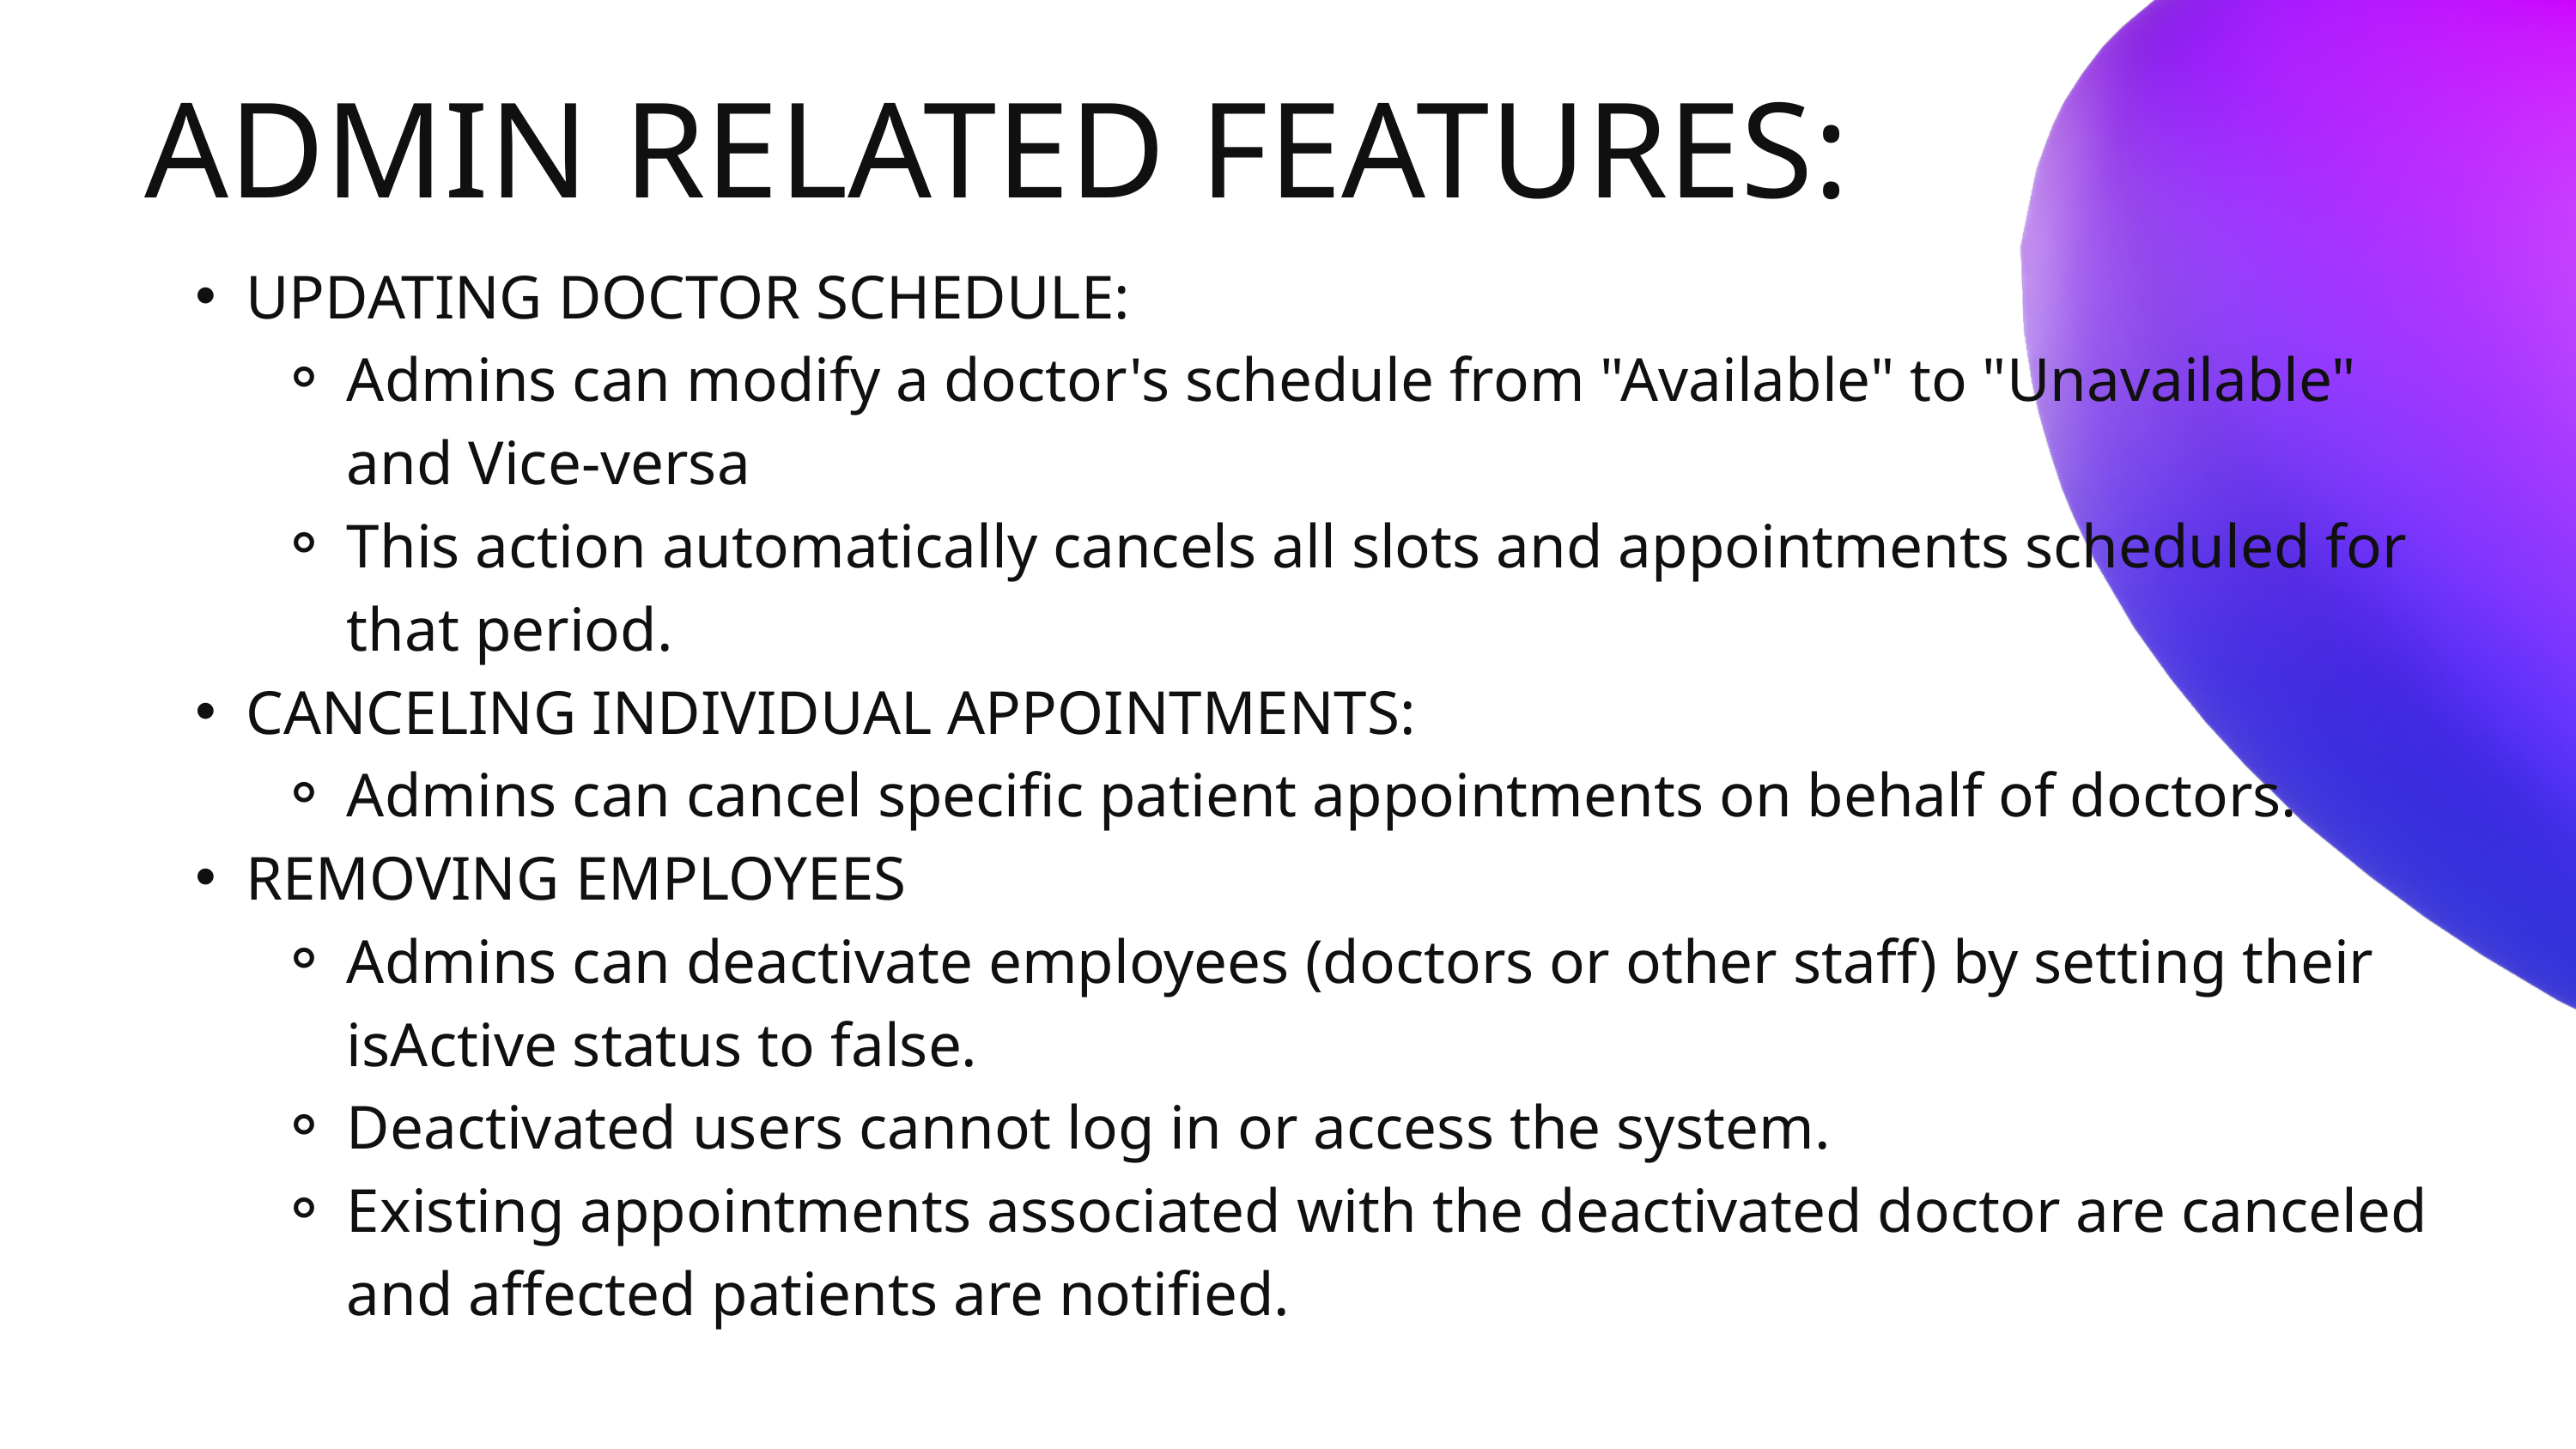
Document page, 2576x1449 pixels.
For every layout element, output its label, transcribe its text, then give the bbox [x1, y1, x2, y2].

text_box [2014, 0, 2576, 1124]
text_box UPDATING DOCTOR SCHEDULE: Admins can modify a doctor's schedule from "Available" to "Unavailable" and Vice-versa This action automatically cancels all slots and appointments scheduled for that period. CANCELING INDIVIDUAL APPOINTMENTS: Admins can cancel specific patient appointments on behalf of doctors. REMOVING EMPLOYEES Admins can deactivate employees (doctors or other staff) by setting their isActive status to false. Deactivated users cannot log in or access the system. Existing appointments associated with the deactivated doctor are canceled and affected patients are notified. [144, 247, 2432, 1449]
text_box ADMIN RELATED FEATURES: [144, 66, 2336, 225]
